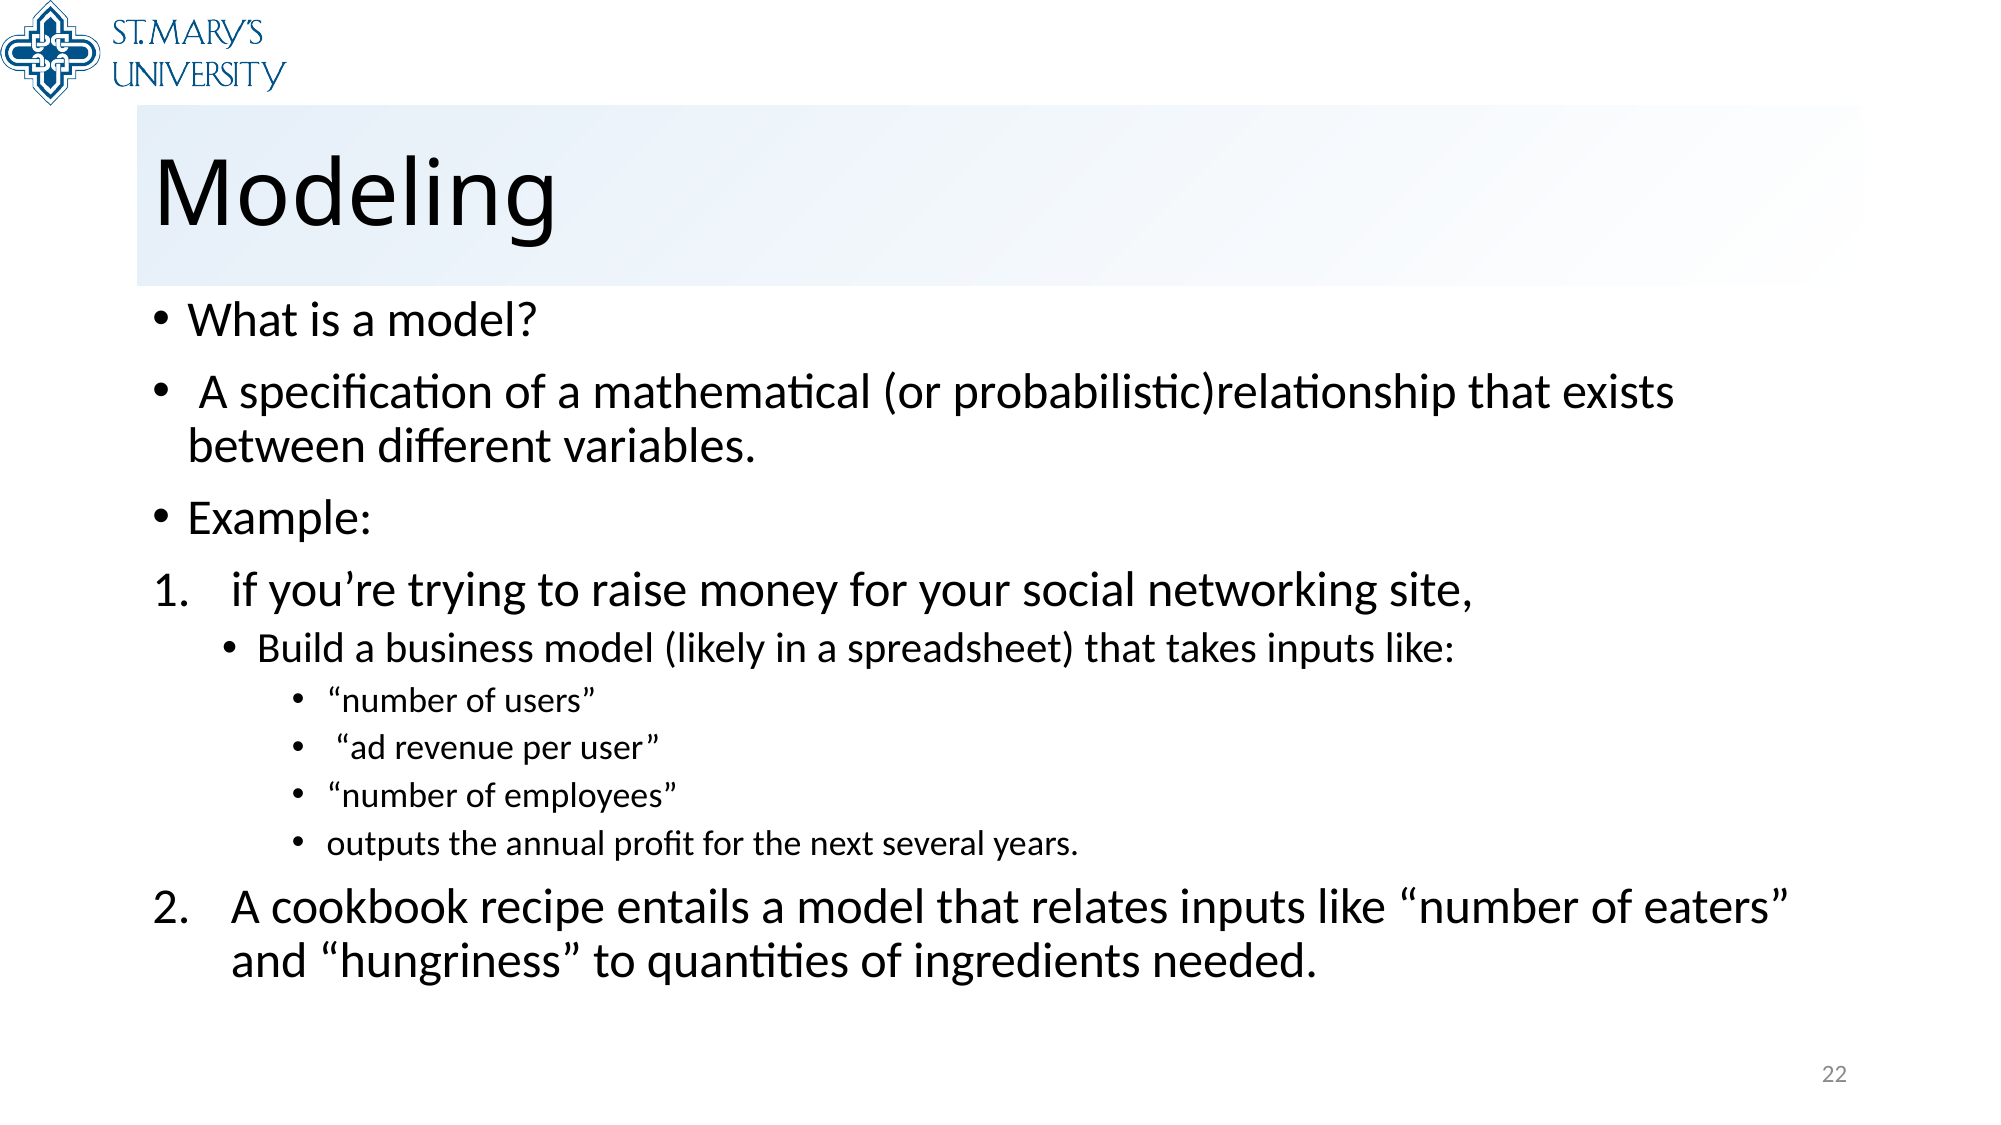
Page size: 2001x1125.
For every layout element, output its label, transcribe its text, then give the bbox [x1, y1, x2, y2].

list What is a model? A specification of a mathematical (or probabilistic)relationship that exists between different variables. Example: if you’re trying to raise money for your social networking site, Build a business model (likely in a spreadsheet) that takes inputs like: “number of users” “ad revenue per user” “number of employees” outputs the annual profit for the next several years. A cookbook recipe entails a model that relates inputs like “number of eaters” and “hungriness” to quantities of ingredients needed. [137, 285, 1863, 1000]
slide_number 22 [1412, 1042, 1863, 1103]
title Modeling [137, 105, 1863, 285]
picture [0, 0, 287, 106]
